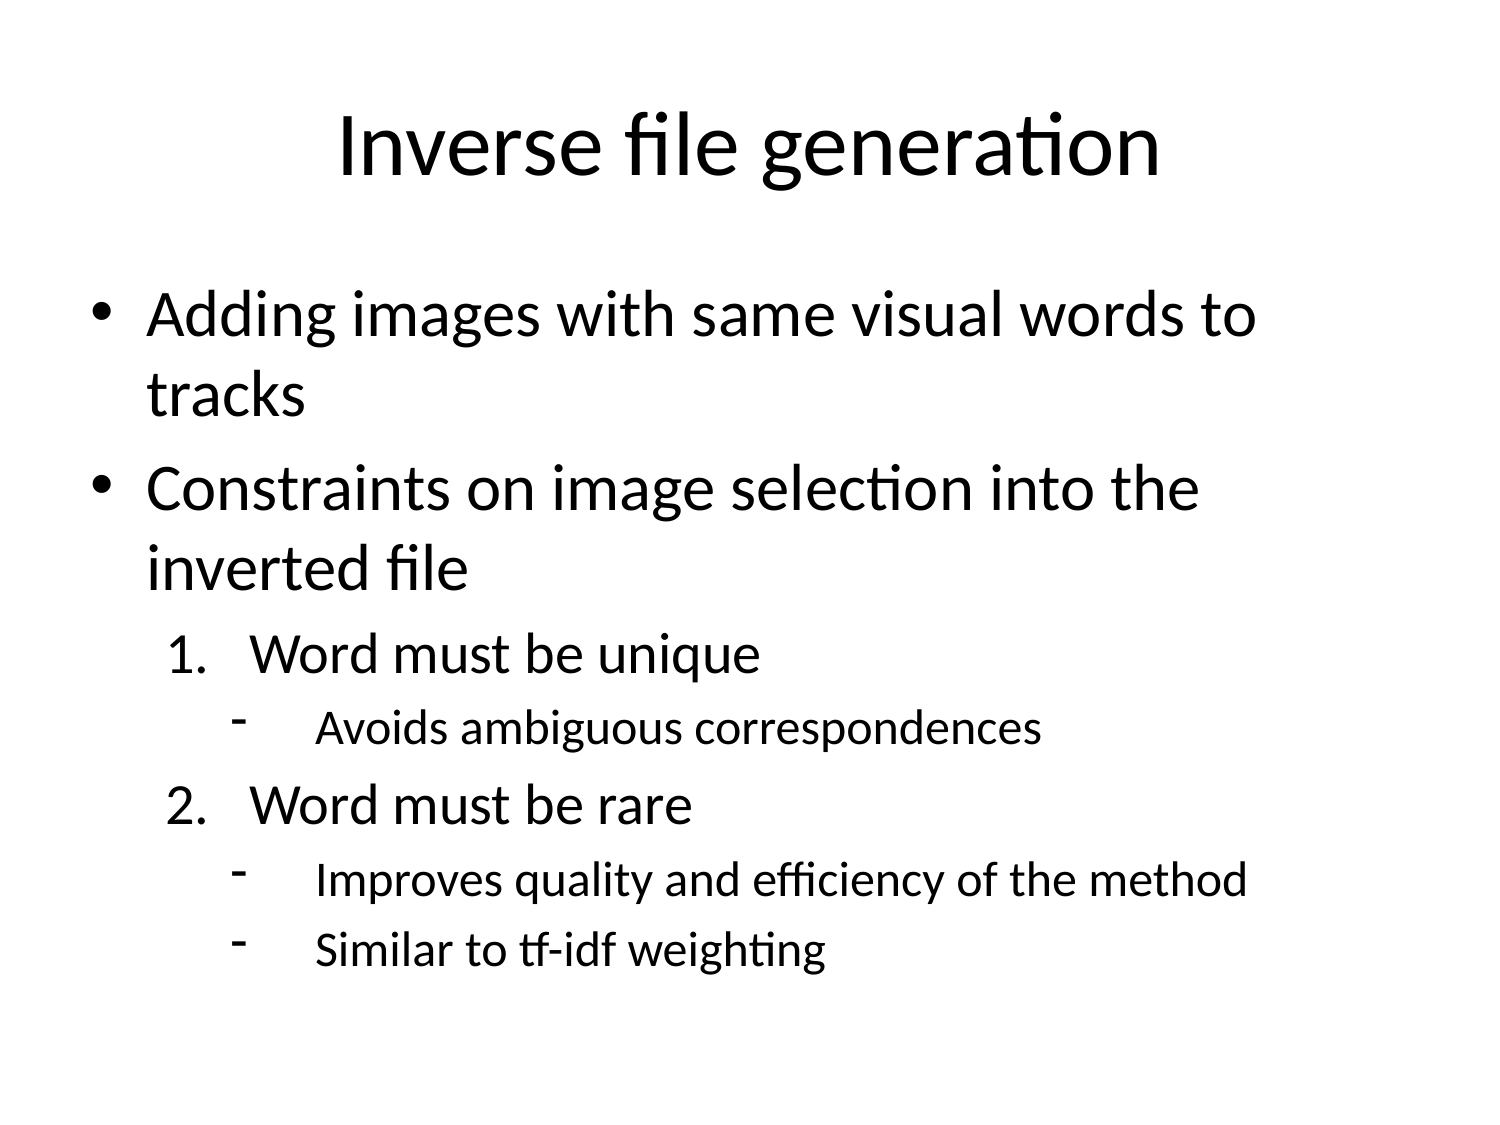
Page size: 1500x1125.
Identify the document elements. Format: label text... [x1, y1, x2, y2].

list Adding images with same visual words to tracks Constraints on image selection into the inverted file Word must be unique Avoids ambiguous correspondences Word must be rare Improves quality and efficiency of the method Similar to tf-idf weighting [75, 262, 1425, 1005]
title Inverse file generation [75, 45, 1425, 233]
